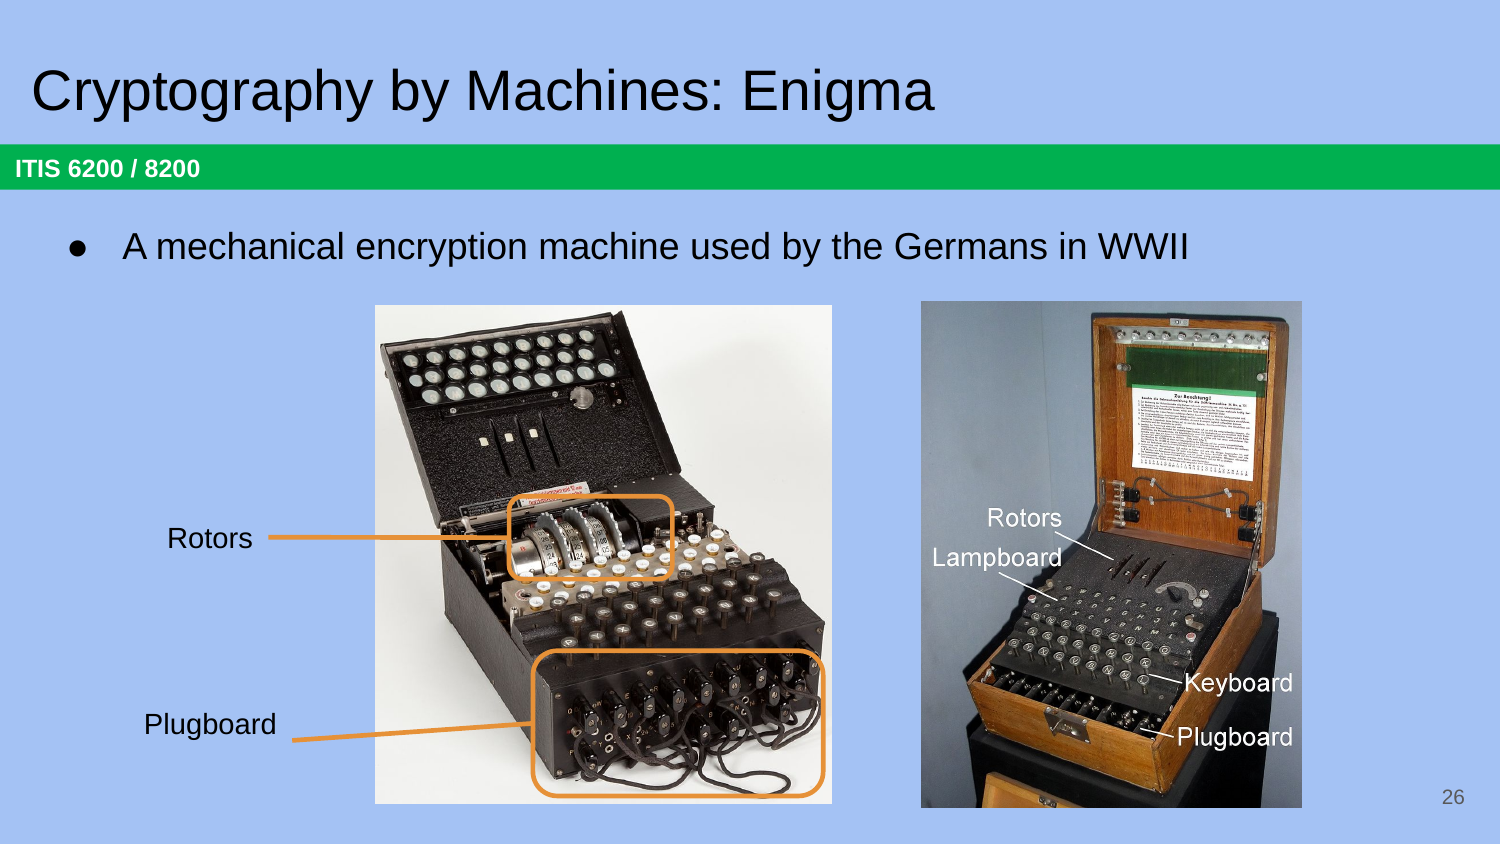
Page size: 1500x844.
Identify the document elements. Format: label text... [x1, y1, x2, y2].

title Cryptography by Machines: Enigma [16, 44, 1415, 139]
picture [921, 301, 1302, 809]
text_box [104, 305, 833, 804]
list A mechanical encryption machine used by the Germans in WWII [32, 204, 1431, 480]
slide_number 26 [1389, 764, 1480, 830]
